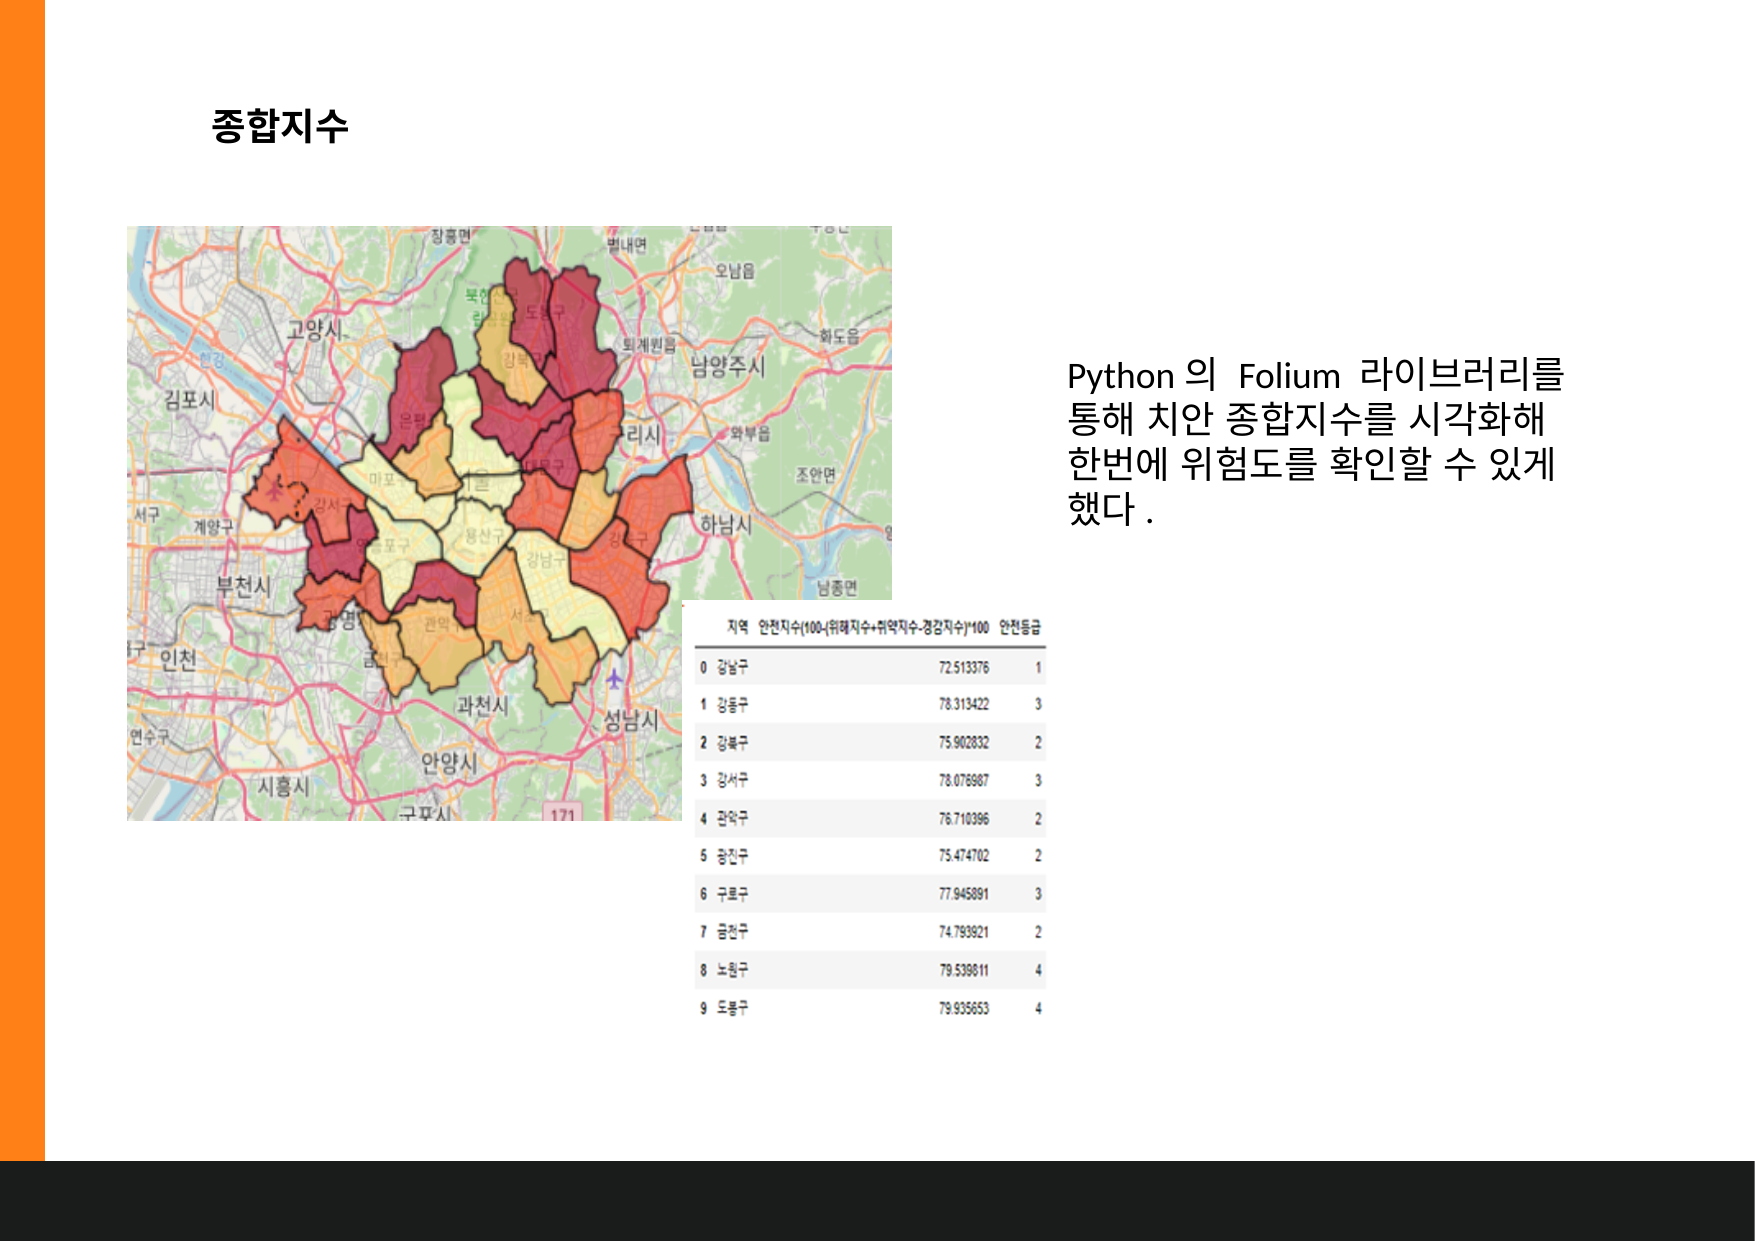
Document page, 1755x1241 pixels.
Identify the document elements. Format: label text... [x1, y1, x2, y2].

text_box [0, 1161, 1755, 1241]
text_box Python의 Folium 라이브러리를 통해 치안 종합지수를 시각화해 한번에 위험도를 확인할 수 있게 했다. [1052, 343, 1603, 539]
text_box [0, 0, 45, 1160]
picture [127, 226, 1073, 1043]
text_box 종합지수 [196, 95, 365, 155]
